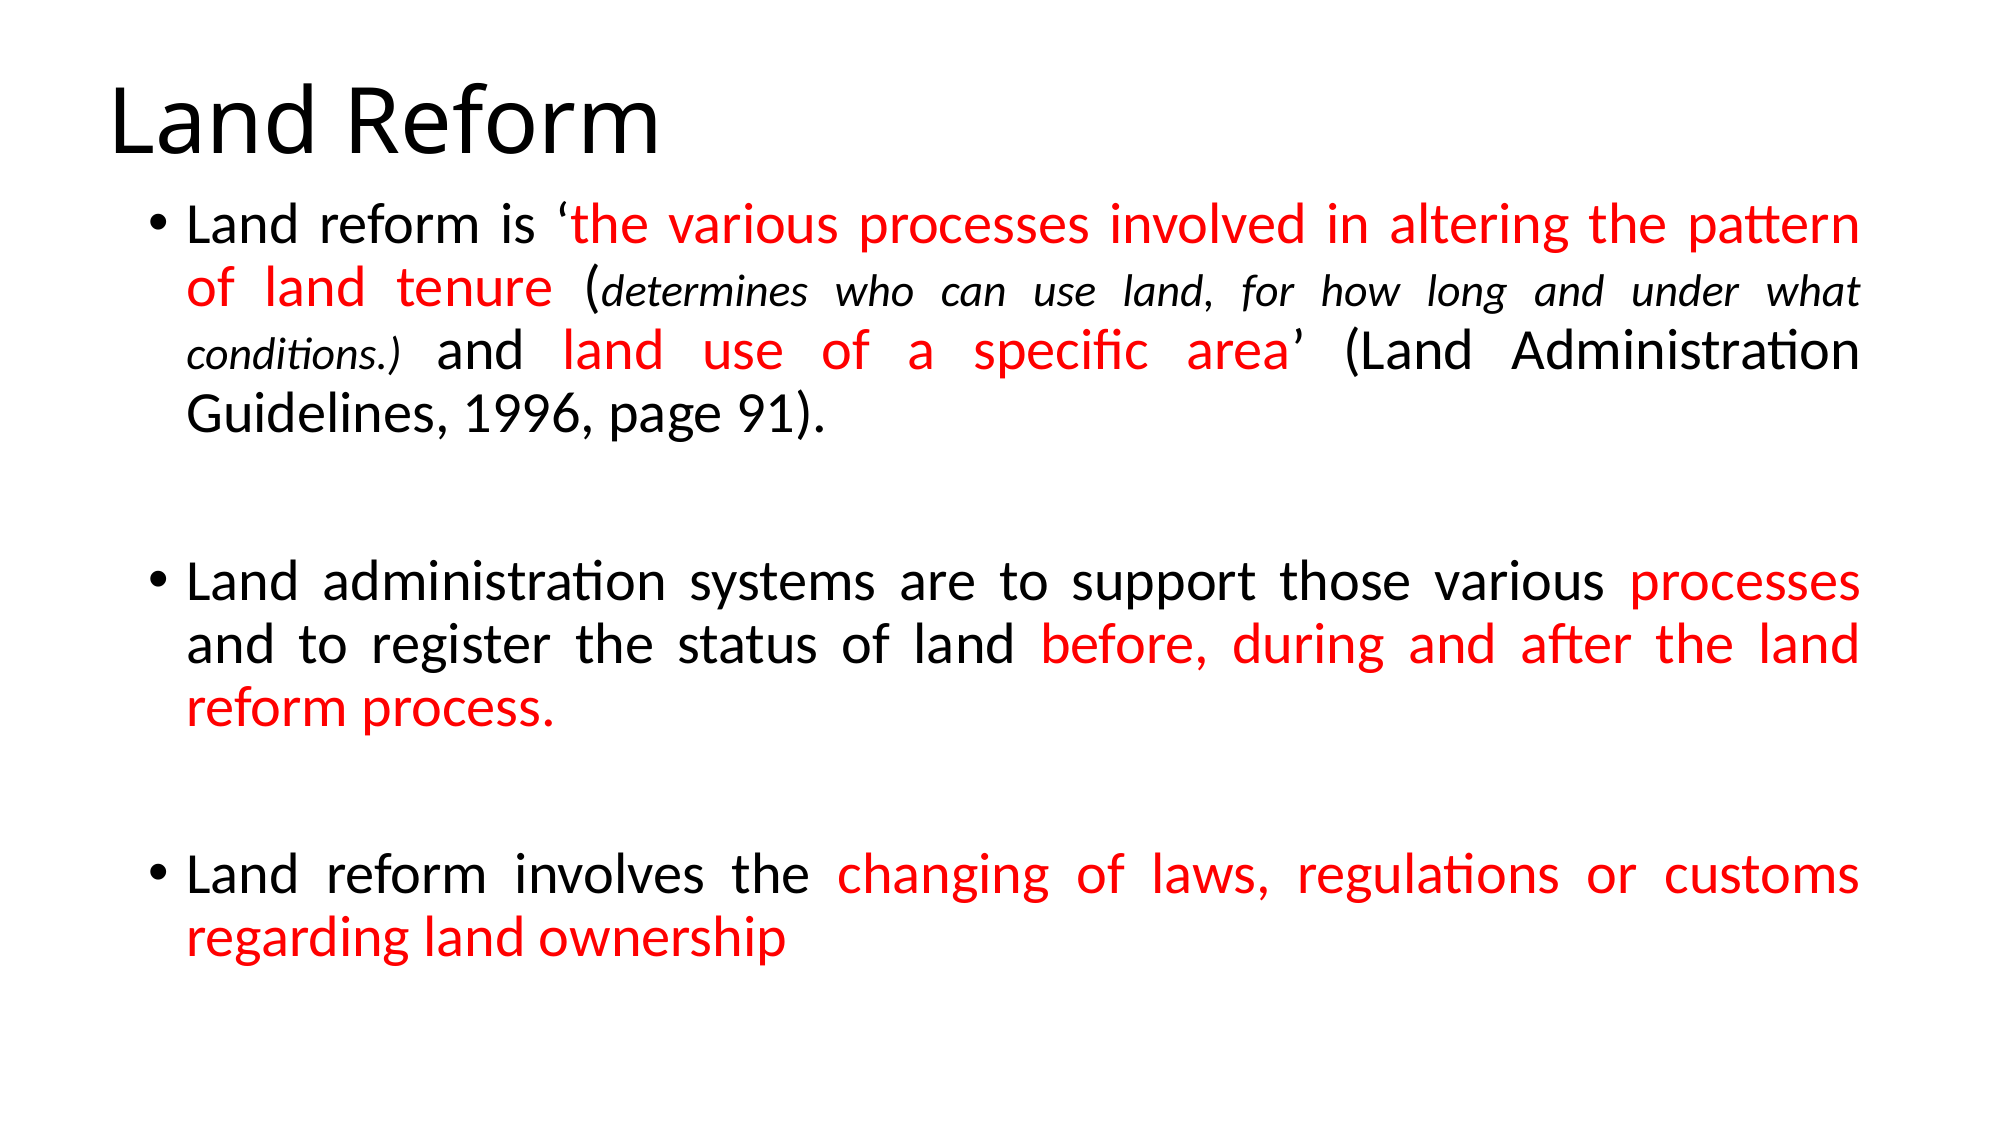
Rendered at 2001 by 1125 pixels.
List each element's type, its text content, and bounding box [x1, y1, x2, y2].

list Land reform is ‘the various processes involved in altering the pattern of land tenure (determines who can use land, for how long and under what conditions.) and land use of a specific area’ (Land Administration Guidelines, 1996, page 91). Land administration systems are to support those various processes and to register the status of land before, during and after the land reform process. Land reform involves the changing of laws, regulations or customs regarding land ownership [133, 186, 1877, 1063]
title Land Reform [92, 15, 1818, 233]
